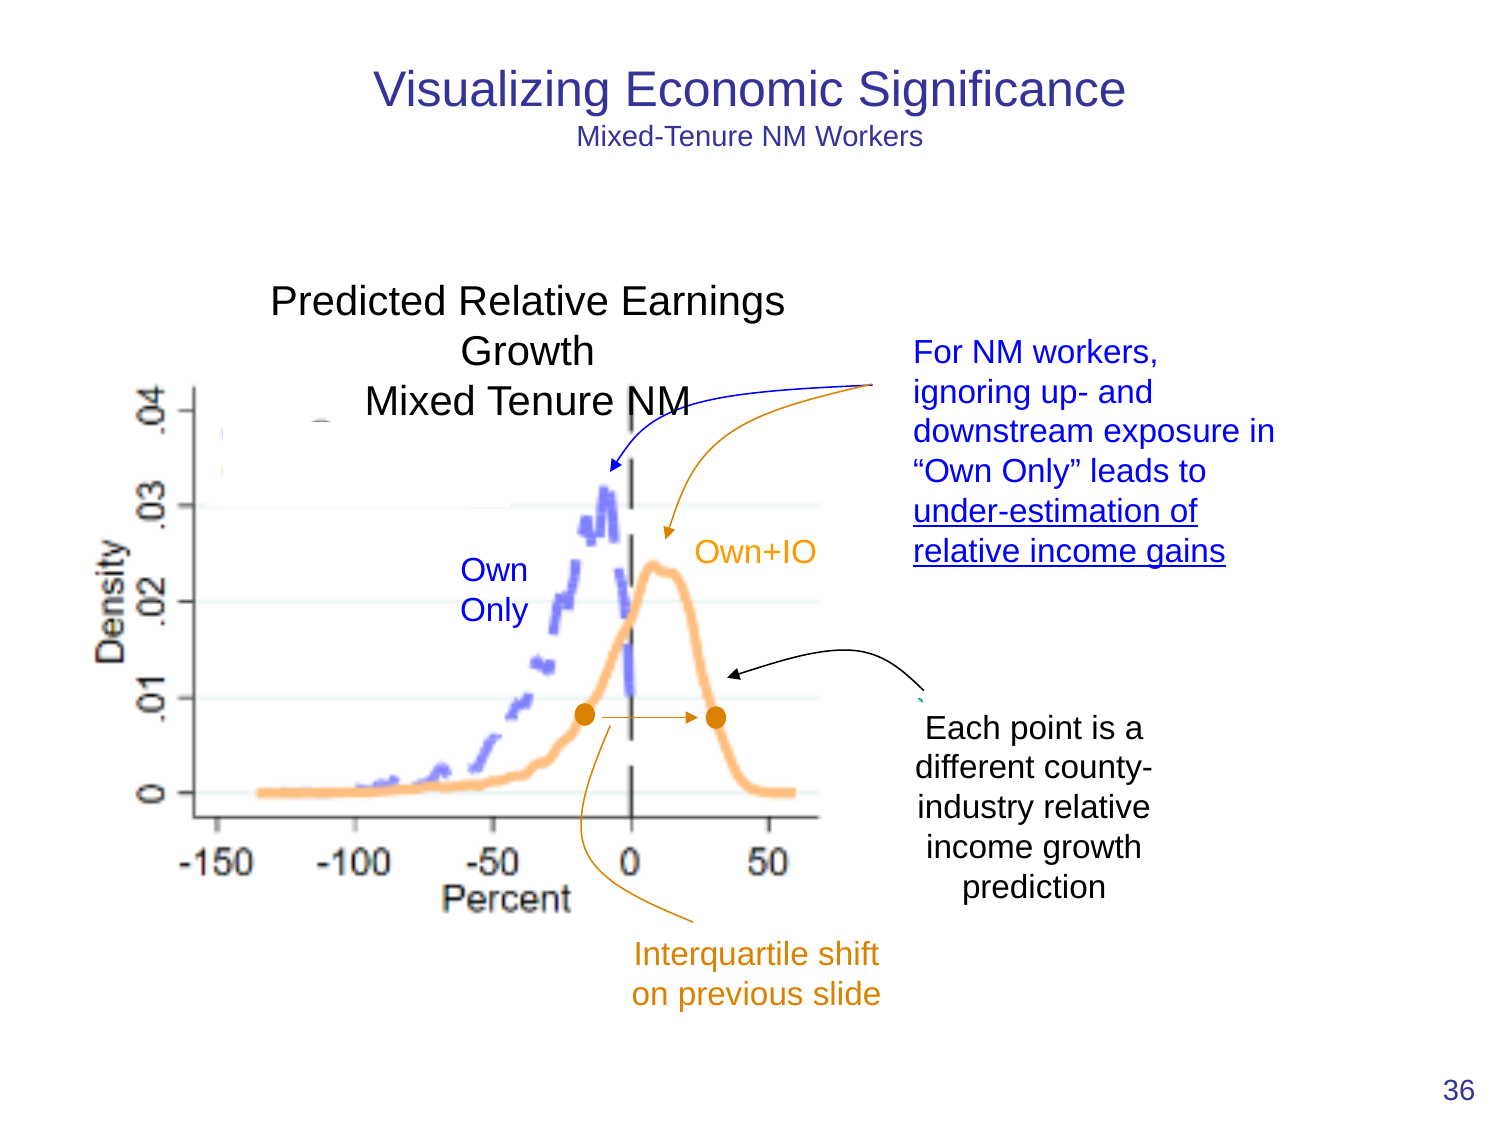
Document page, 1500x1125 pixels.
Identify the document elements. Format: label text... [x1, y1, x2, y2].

text_box Interquartile shift on previous slide [615, 924, 899, 1020]
text_box [854, 383, 872, 398]
text_box Each point is a different county-industry relative income growth prediction [899, 698, 1170, 913]
slide_number 36 [1408, 1028, 1491, 1108]
text_box [854, 650, 924, 691]
picture [79, 275, 848, 965]
text_box For NM workers, ignoring up- and downstream exposure in “Own Only” leads to under-estimation of relative income gains [898, 322, 1300, 617]
text_box Predicted Relative Earnings Growth Mixed Tenure NM [182, 266, 874, 377]
title Visualizing Economic Significance Mixed-Tenure NM Workers [57, 44, 1443, 165]
